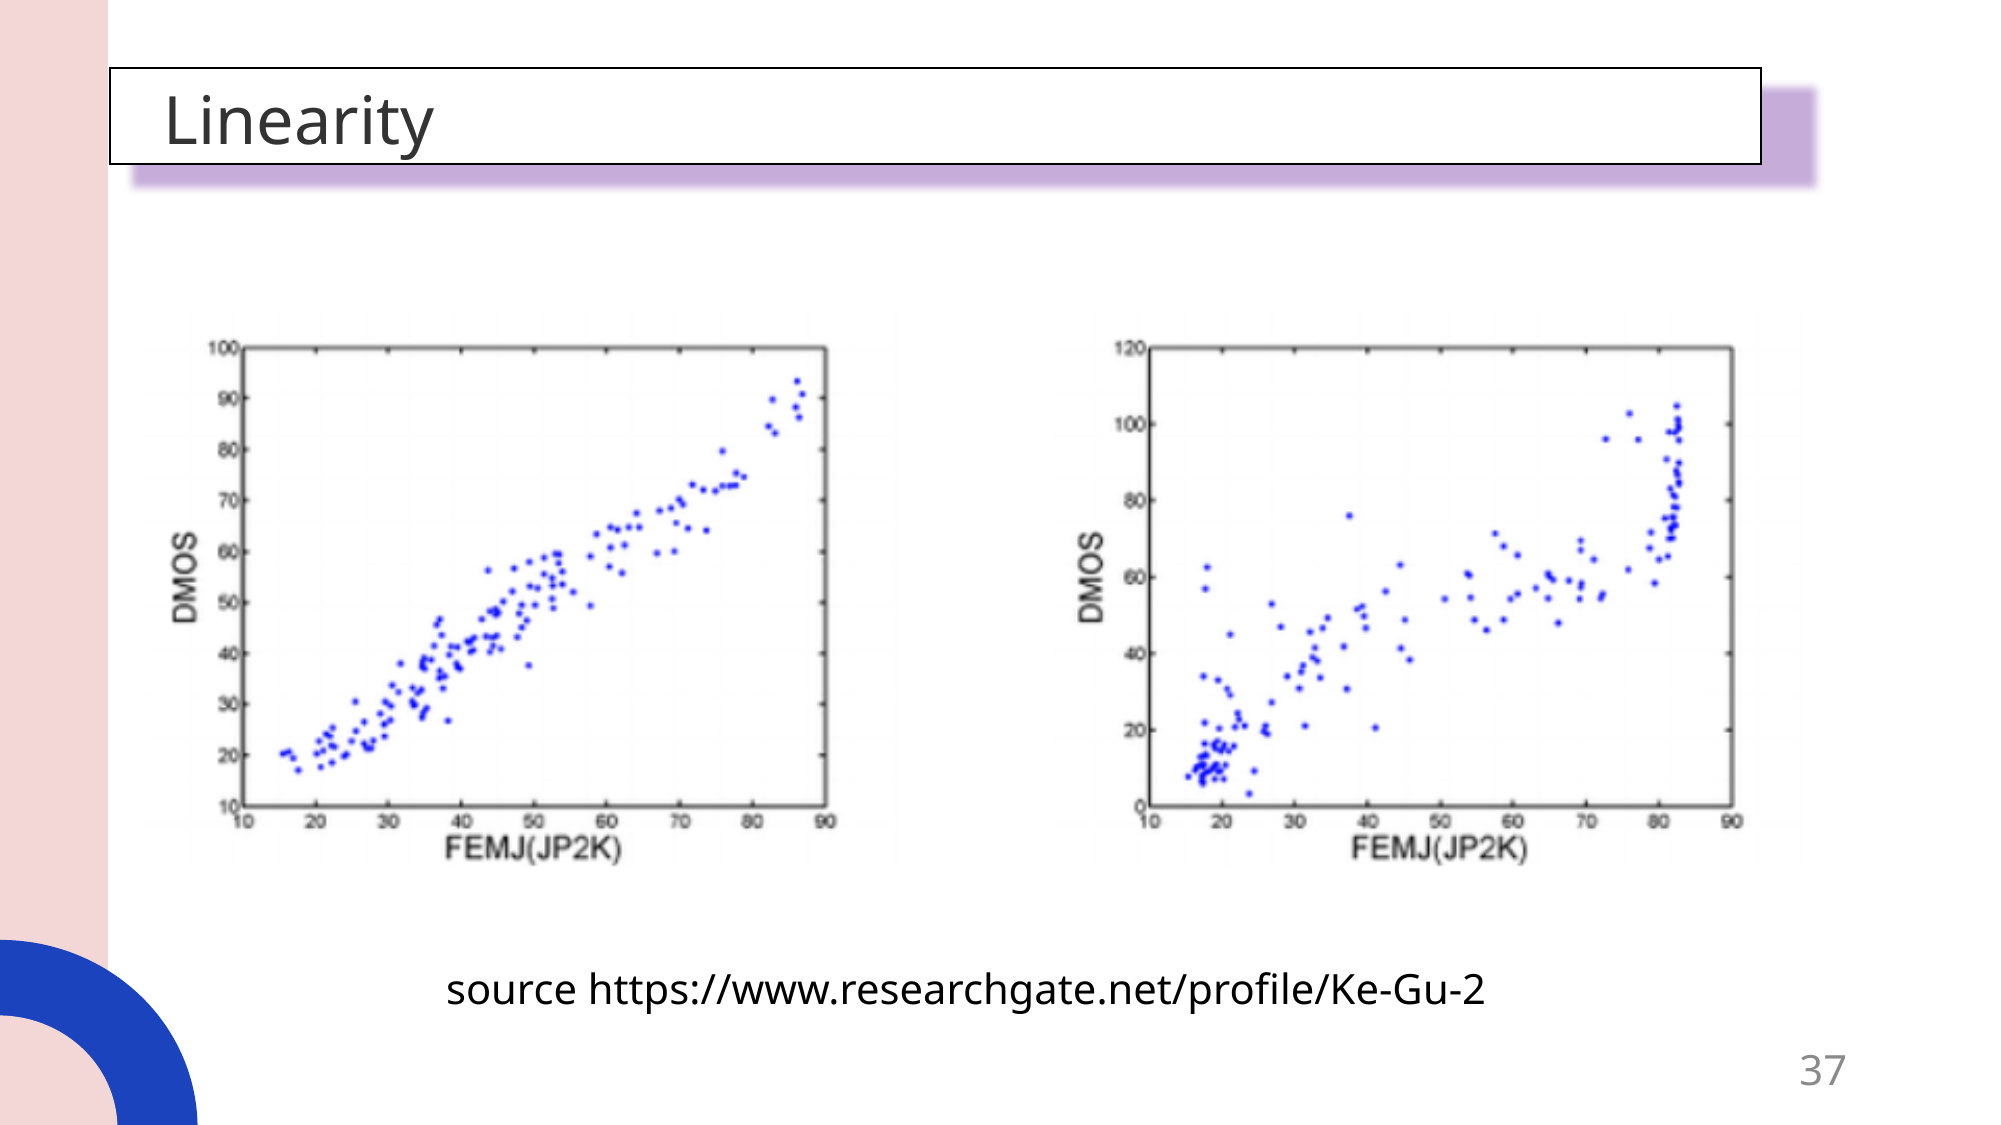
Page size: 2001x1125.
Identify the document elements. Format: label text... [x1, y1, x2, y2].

picture [131, 312, 1863, 908]
text_box Linearity [148, 71, 450, 166]
text_box source https://www.researchgate.net/profile/Ke-Gu-2 [431, 955, 1502, 1021]
slide_number 37 [1412, 1042, 1863, 1103]
text_box [109, 67, 1762, 165]
